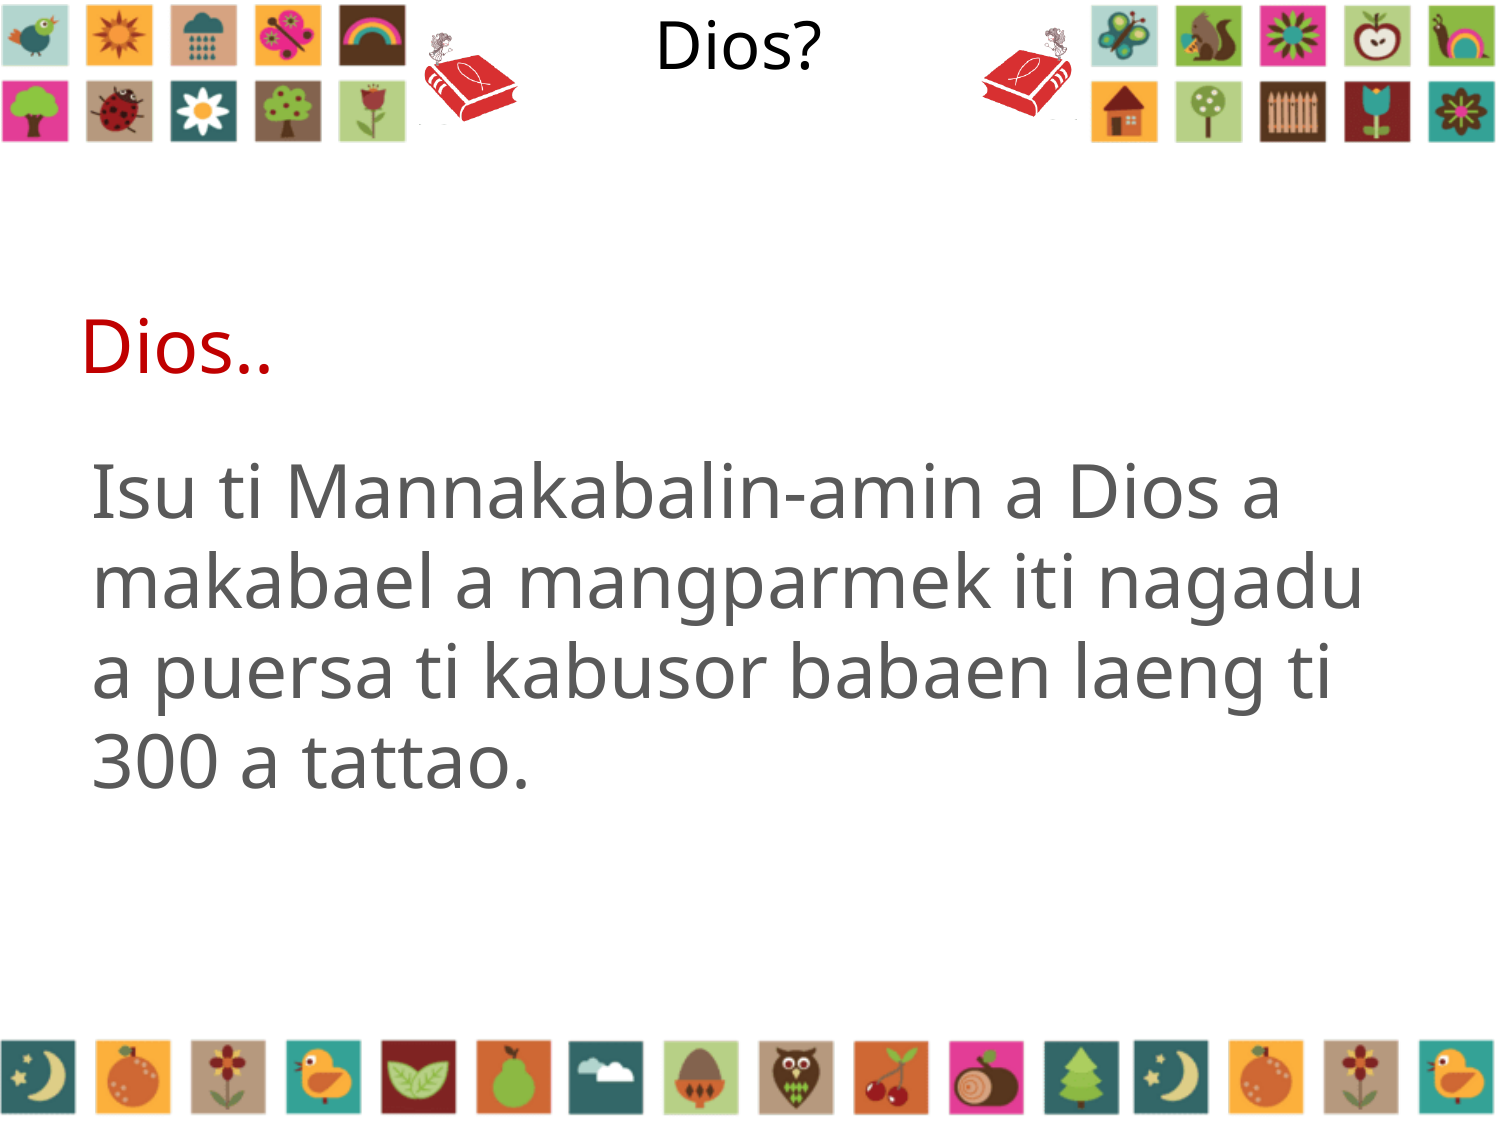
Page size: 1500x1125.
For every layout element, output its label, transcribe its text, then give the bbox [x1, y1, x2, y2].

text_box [0, 1028, 1500, 1118]
text_box Dios? [414, 0, 1080, 91]
text_box Dios.. [64, 290, 1412, 396]
text_box Isu ti Mannakabalin-amin a Dios a makabael a mangparmek iti nagadu a puersa ti kabusor babaen laeng ti 300 a tattao. [76, 436, 1424, 812]
picture [0, 3, 550, 150]
picture [950, 3, 1500, 150]
